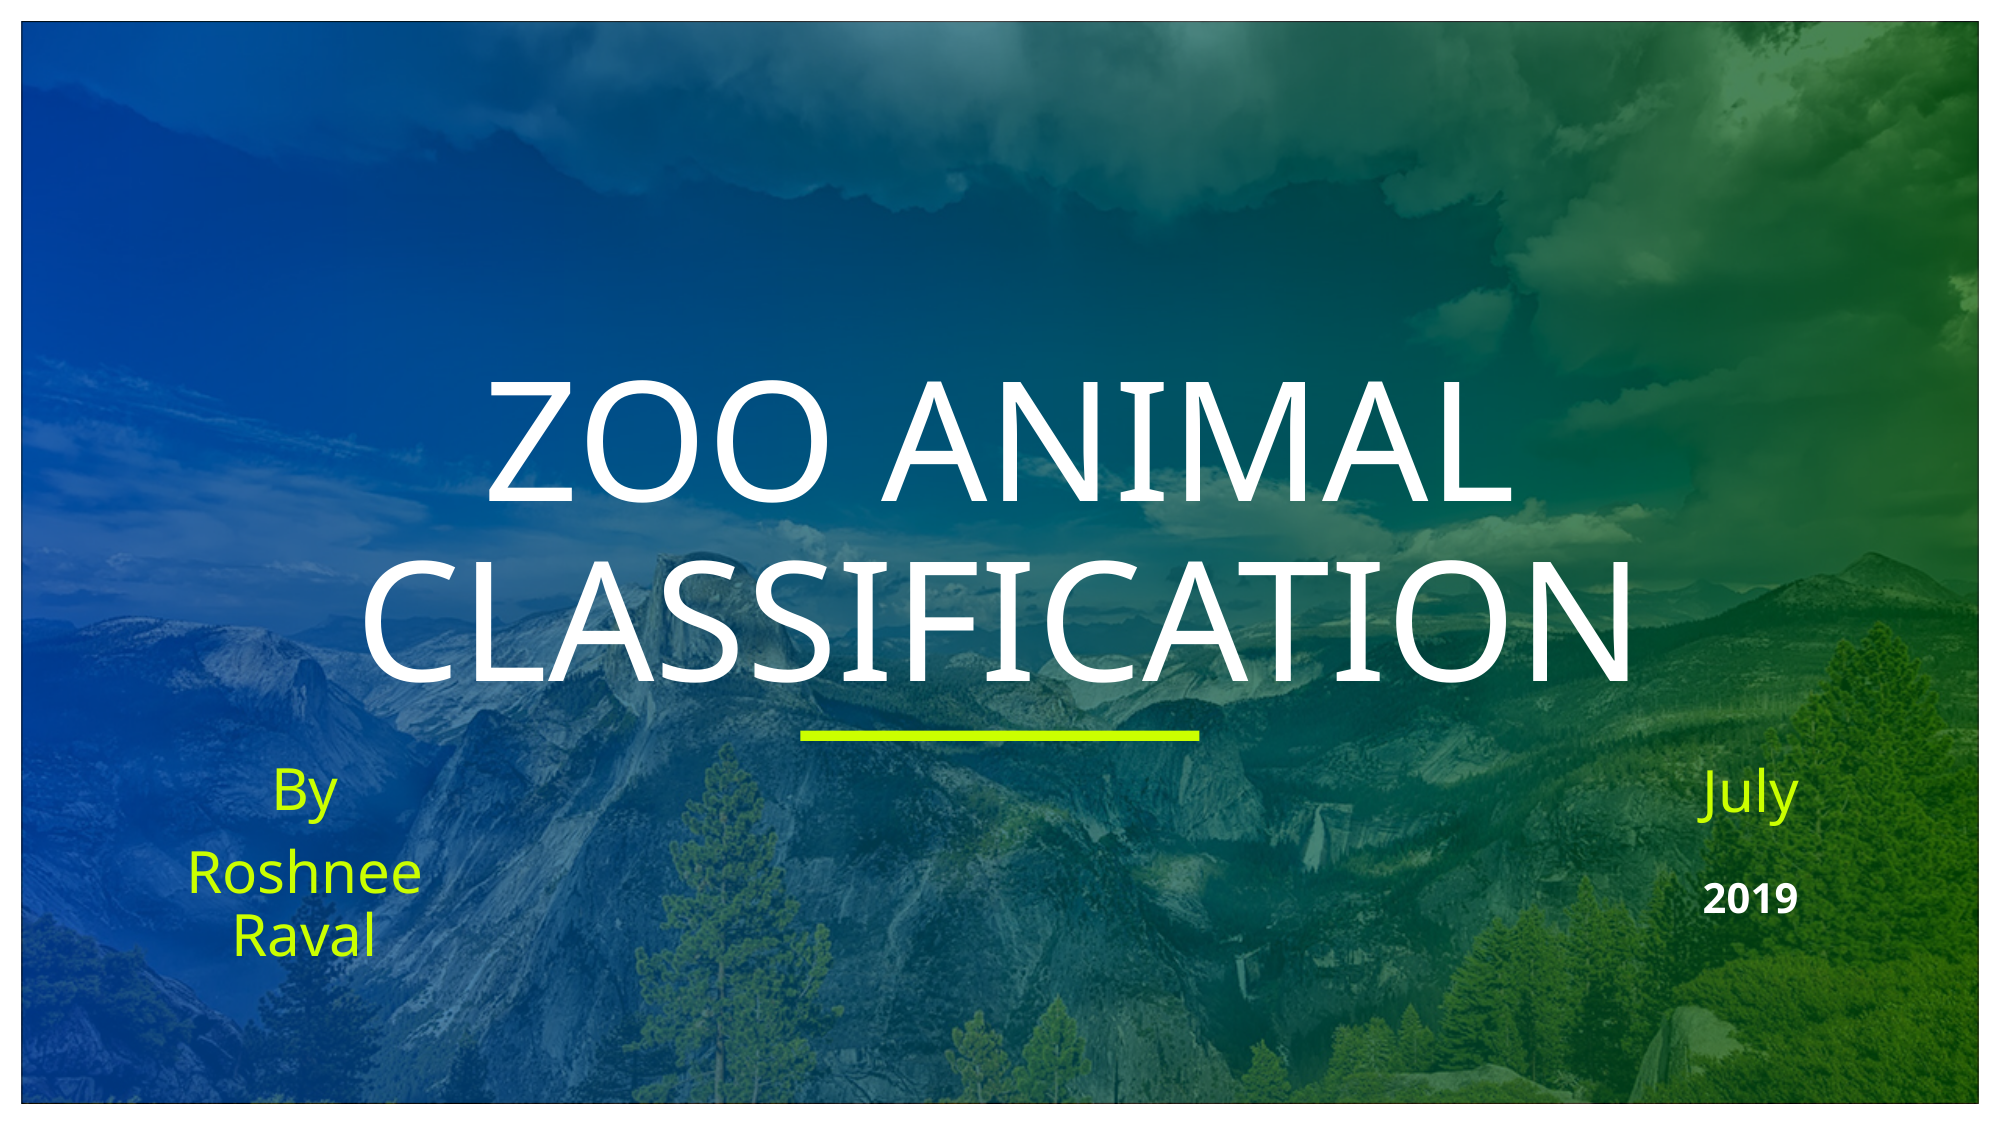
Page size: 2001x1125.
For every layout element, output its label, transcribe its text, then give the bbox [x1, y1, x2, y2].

title ZOO ANIMAL CLASSIFICATION [170, 350, 1830, 725]
picture [21, 21, 1979, 1104]
list 2019 [1581, 869, 1921, 959]
list By Roshnee Raval [93, 752, 516, 1020]
list July [1597, 754, 1904, 843]
